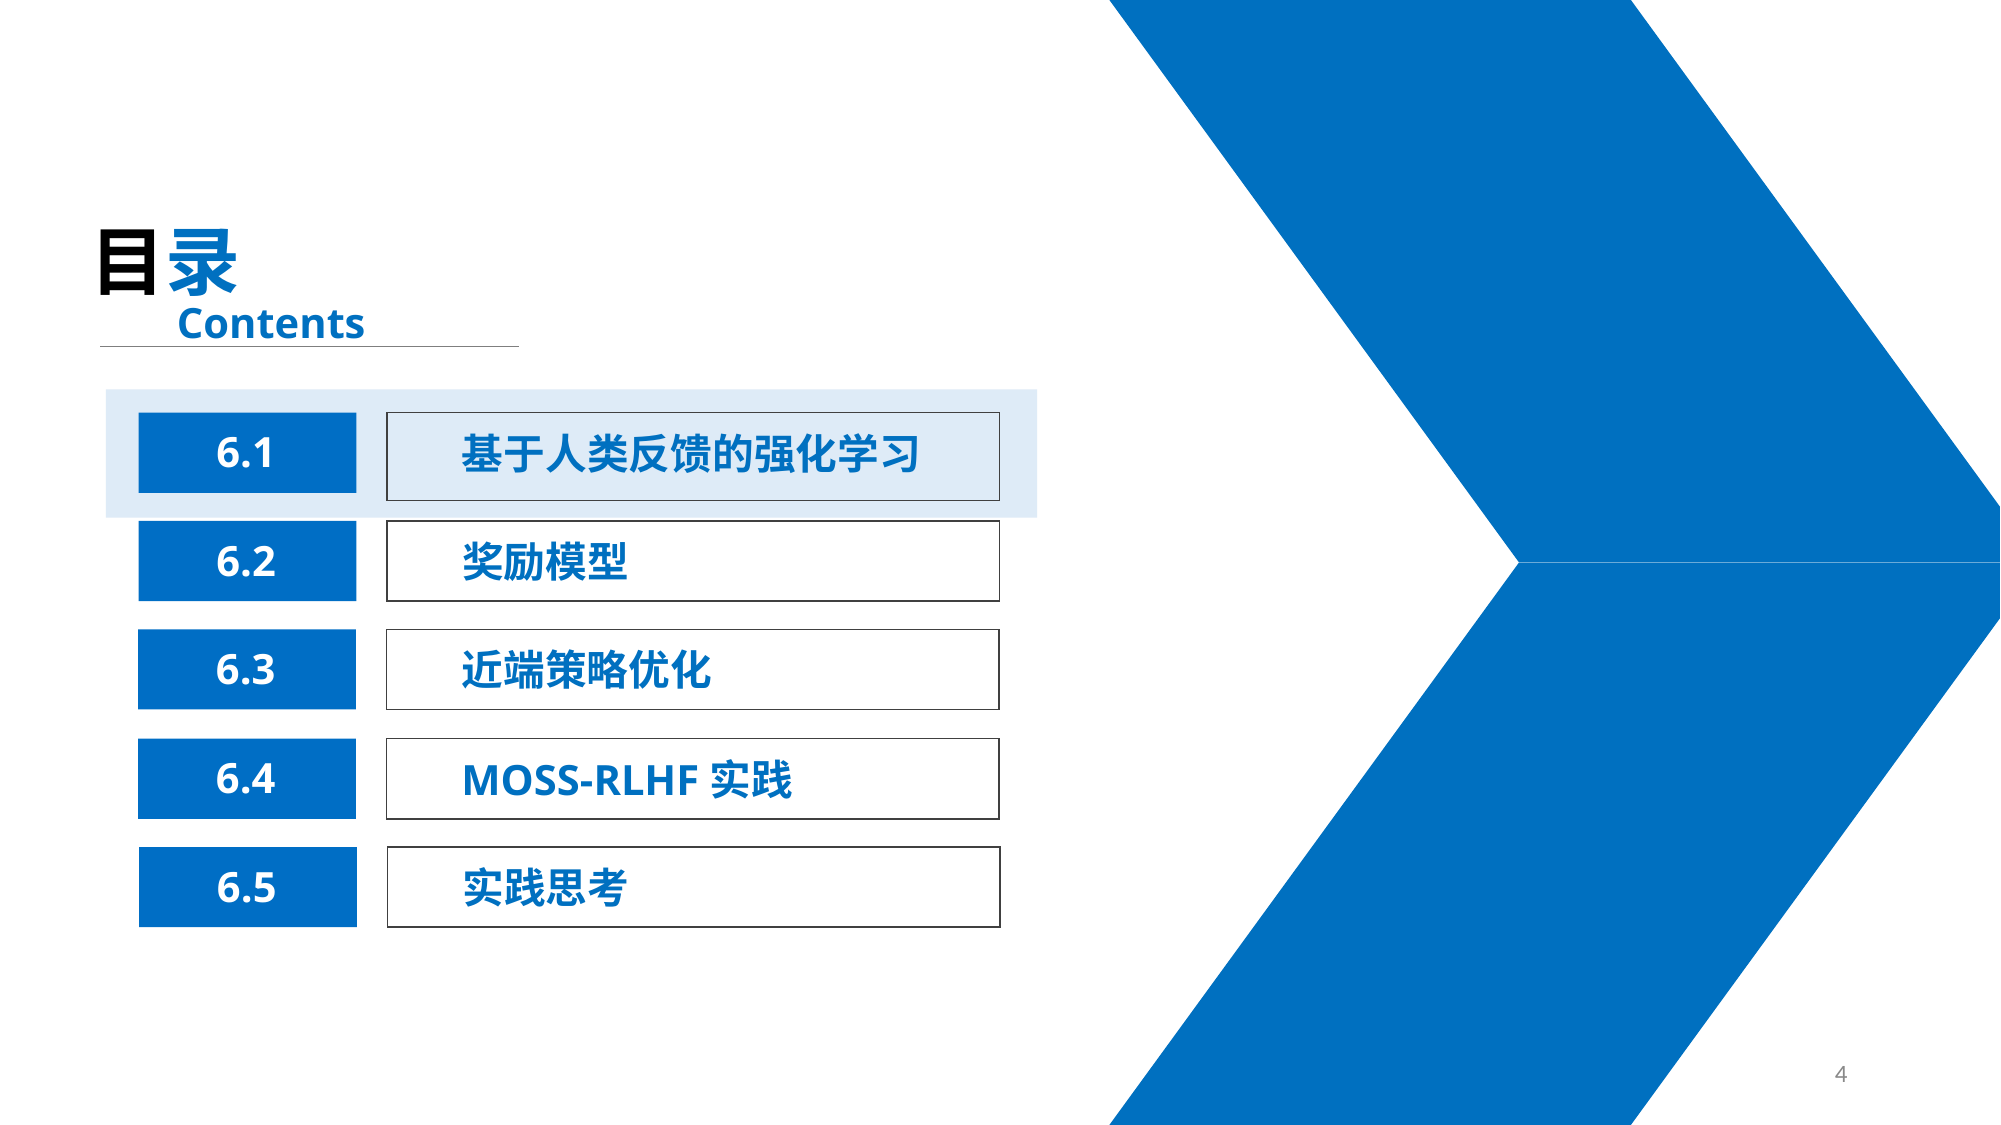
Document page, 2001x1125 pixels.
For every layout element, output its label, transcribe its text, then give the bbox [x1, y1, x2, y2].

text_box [386, 629, 1000, 710]
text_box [138, 520, 357, 602]
text_box [1109, 563, 2000, 1125]
text_box [105, 389, 1038, 518]
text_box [386, 738, 1000, 820]
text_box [386, 520, 1000, 602]
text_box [137, 629, 357, 710]
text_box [75, 207, 519, 356]
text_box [137, 738, 357, 820]
slide_number 4 [1412, 1042, 1863, 1103]
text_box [138, 412, 357, 494]
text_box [386, 412, 1001, 501]
text_box [1109, 0, 2000, 563]
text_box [387, 846, 1061, 928]
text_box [138, 846, 358, 928]
